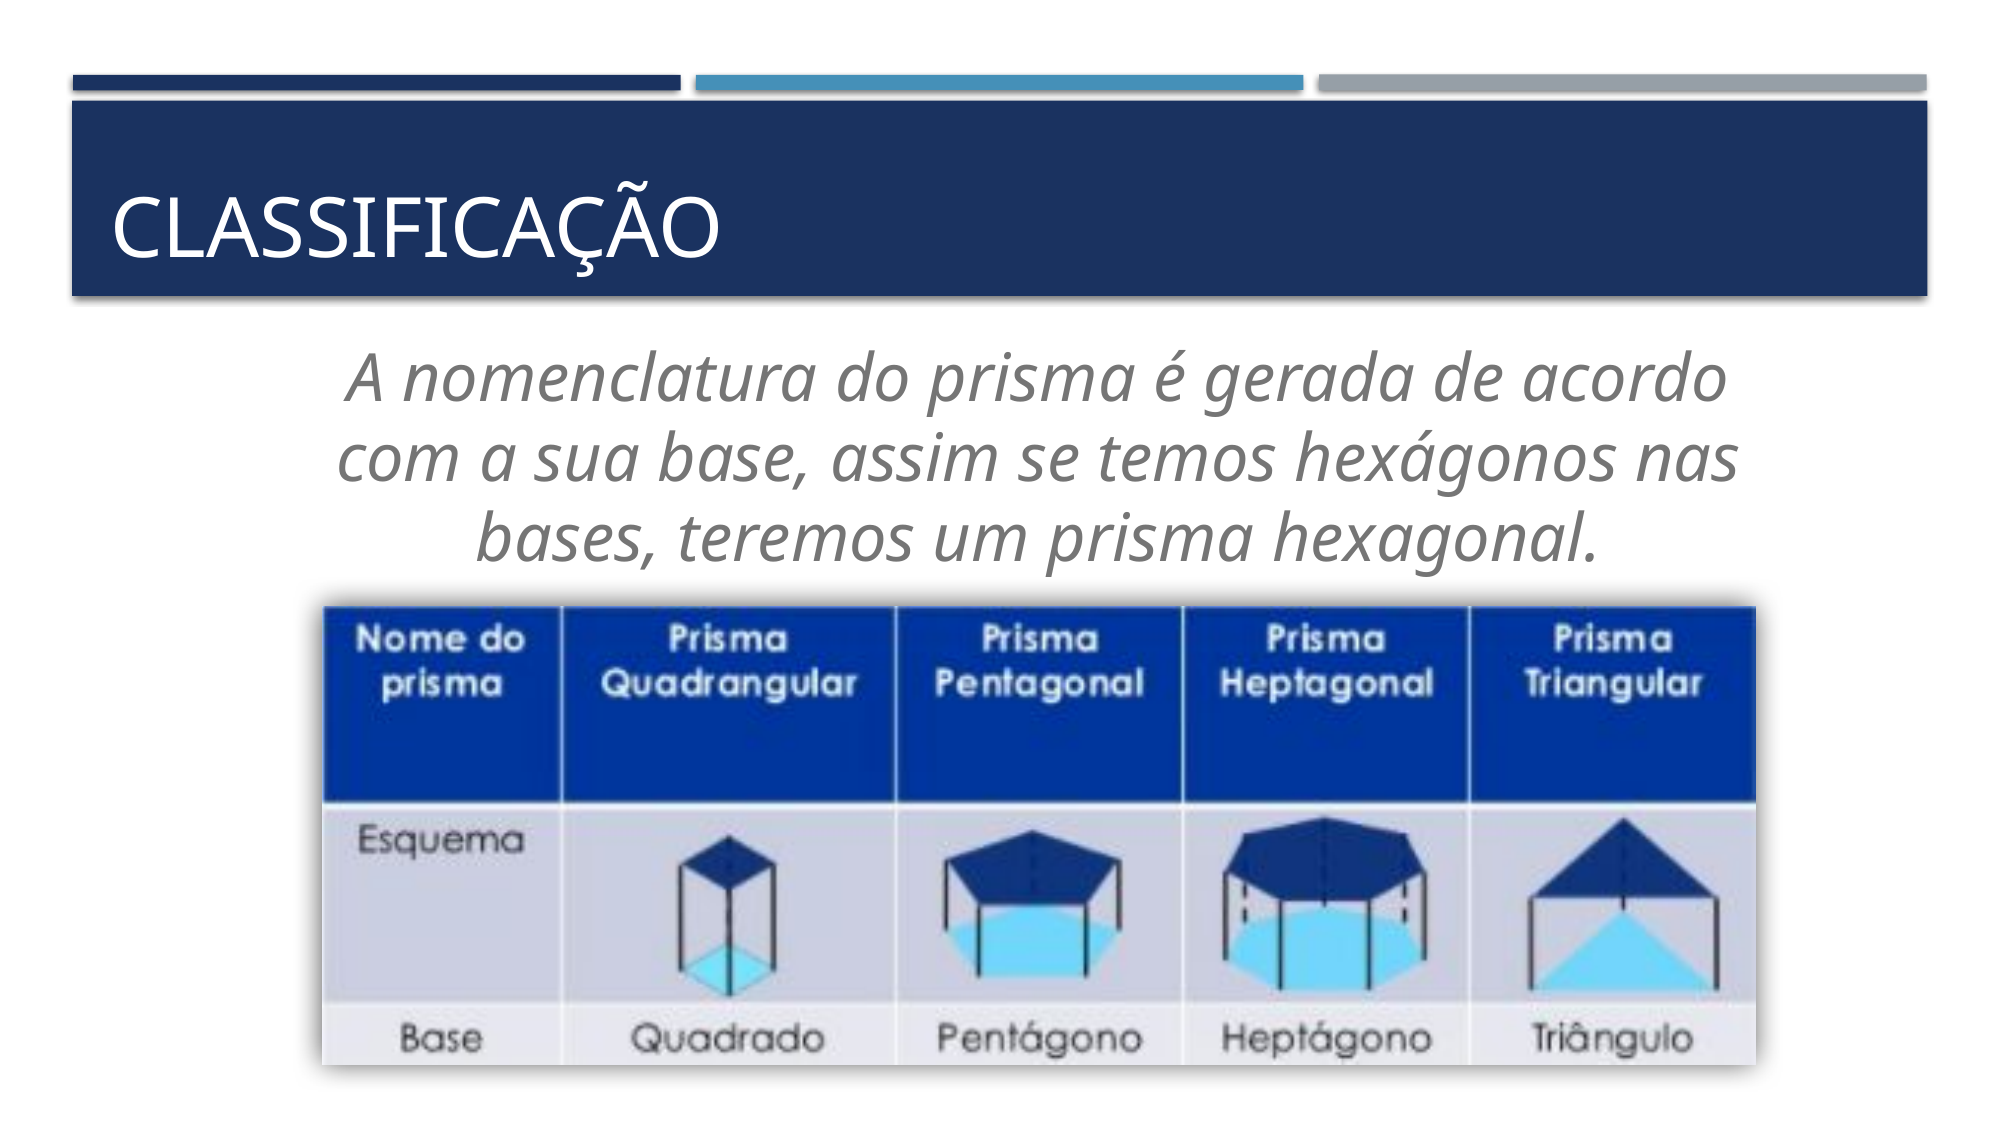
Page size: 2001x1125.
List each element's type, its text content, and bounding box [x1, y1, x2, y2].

text_box A nomenclatura do prisma é gerada de acordo com a sua base, assim se temos hexágonos nas bases, teremos um prisma hexagonal. [301, 327, 1777, 582]
title Classificação [95, 115, 1905, 282]
picture [322, 605, 1757, 1065]
